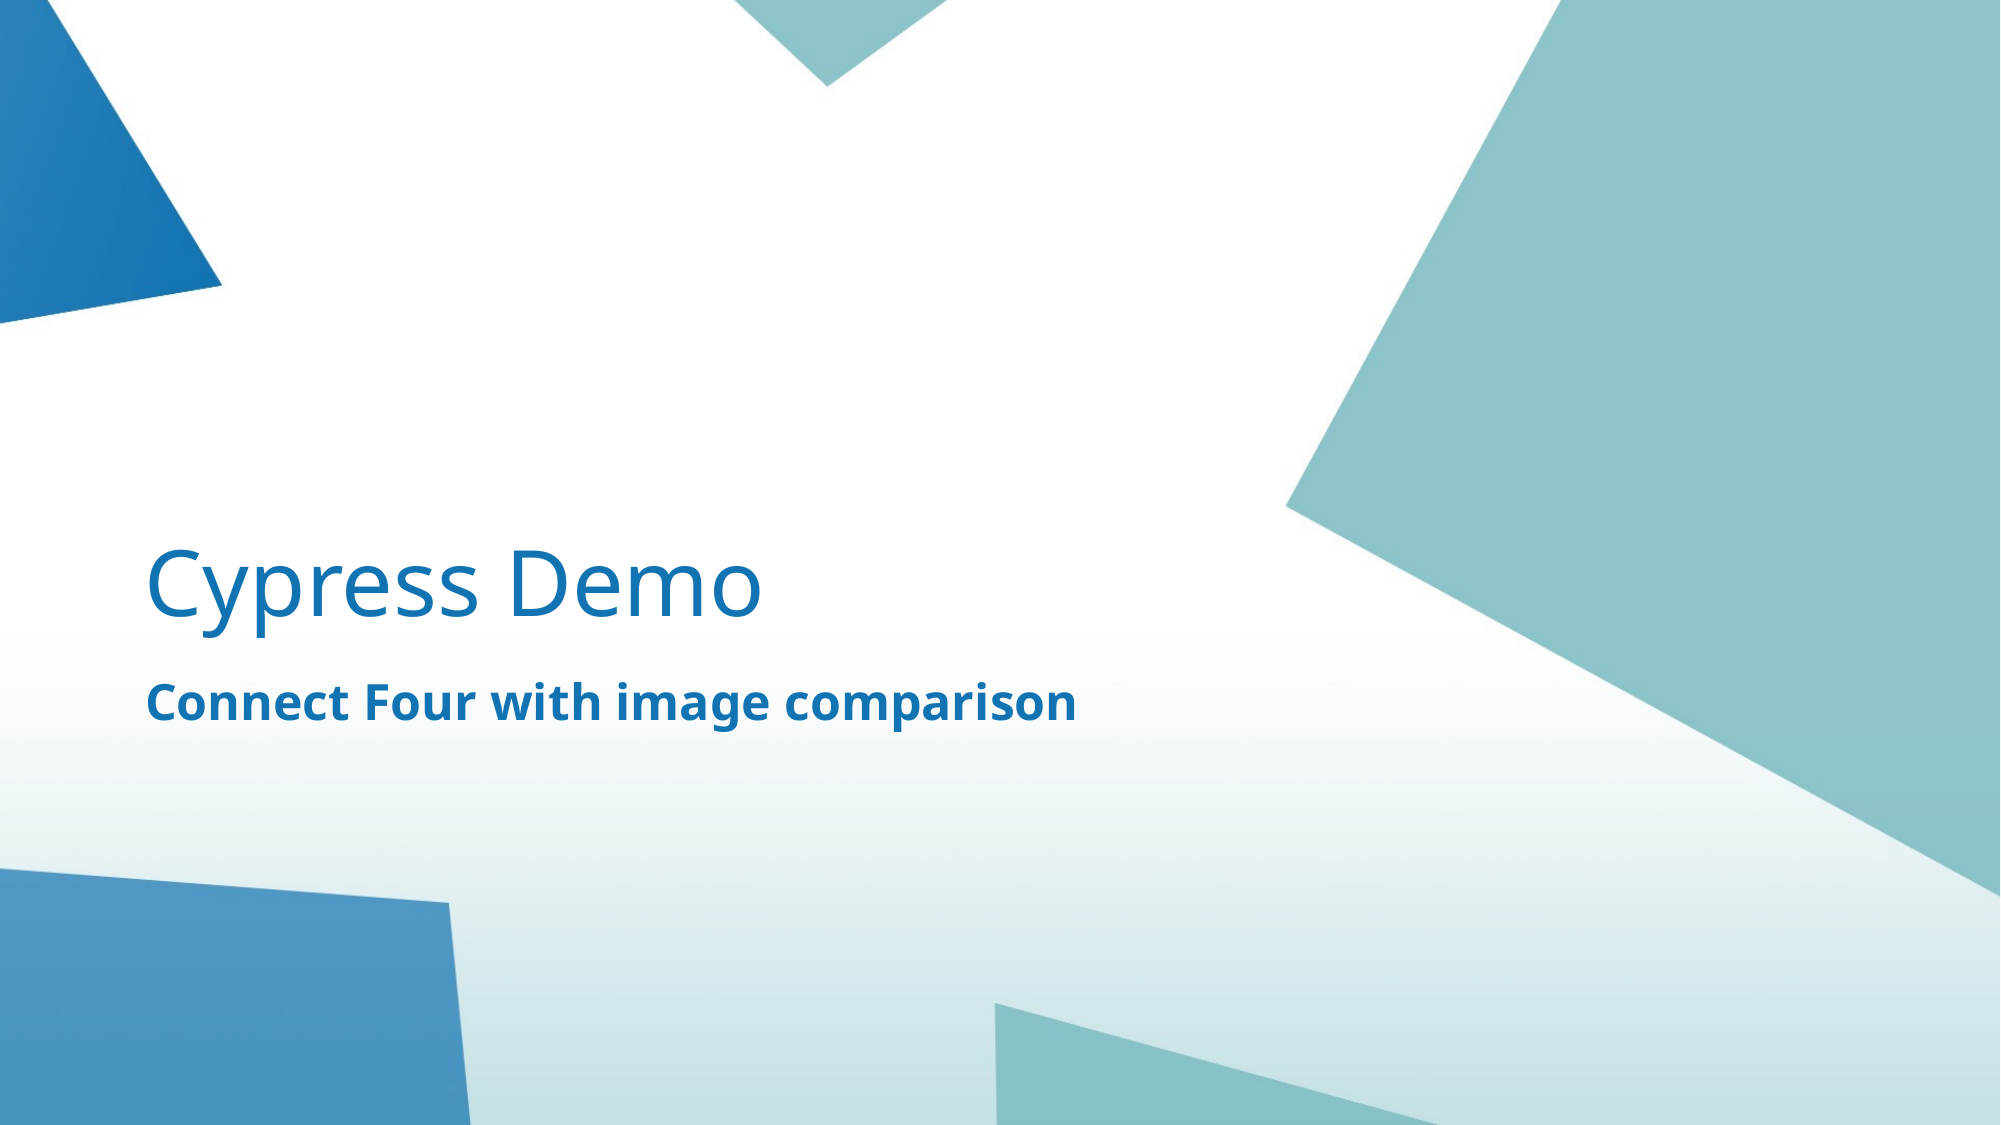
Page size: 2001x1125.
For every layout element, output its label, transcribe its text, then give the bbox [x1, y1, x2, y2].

picture [0, 0, 2001, 1125]
list Connect Four with image comparison [137, 650, 1109, 739]
title Cypress Demo [136, 470, 1863, 689]
